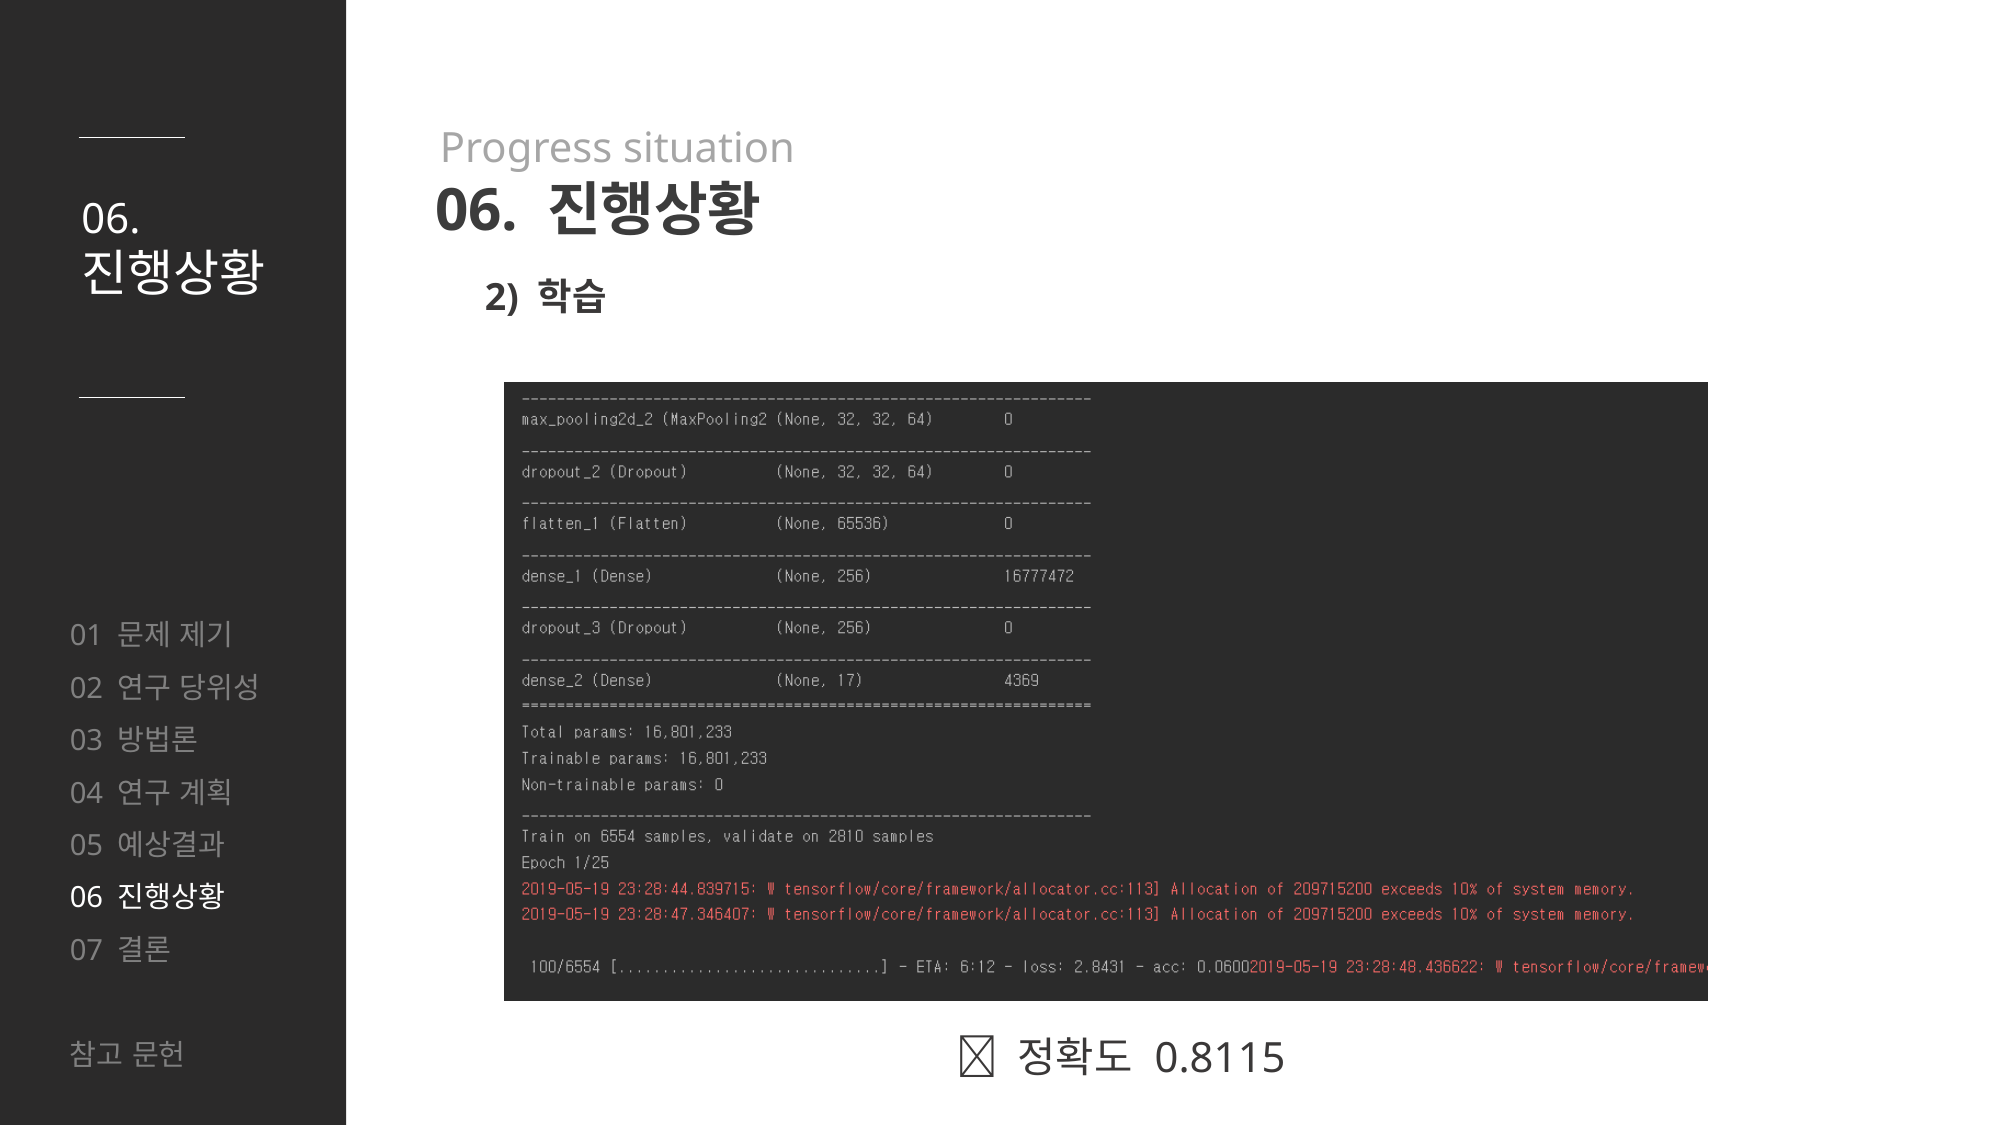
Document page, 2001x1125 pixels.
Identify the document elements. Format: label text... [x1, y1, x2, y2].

text_box 2) 학습 [470, 243, 622, 394]
text_box 06. 진행상황 [420, 164, 777, 249]
text_box [0, 0, 347, 1125]
text_box 01 문제 제기 02 연구 당위성 03 방법론 04 연구 계획 05 예상결과 06 진행상황 07 결론 참고 문헌 [55, 613, 359, 1125]
text_box 06. 진행상황 [66, 184, 303, 310]
text_box  정확도 0.8115 [941, 1023, 1301, 1088]
text_box Progress situation [425, 113, 870, 179]
picture [504, 382, 1708, 1001]
